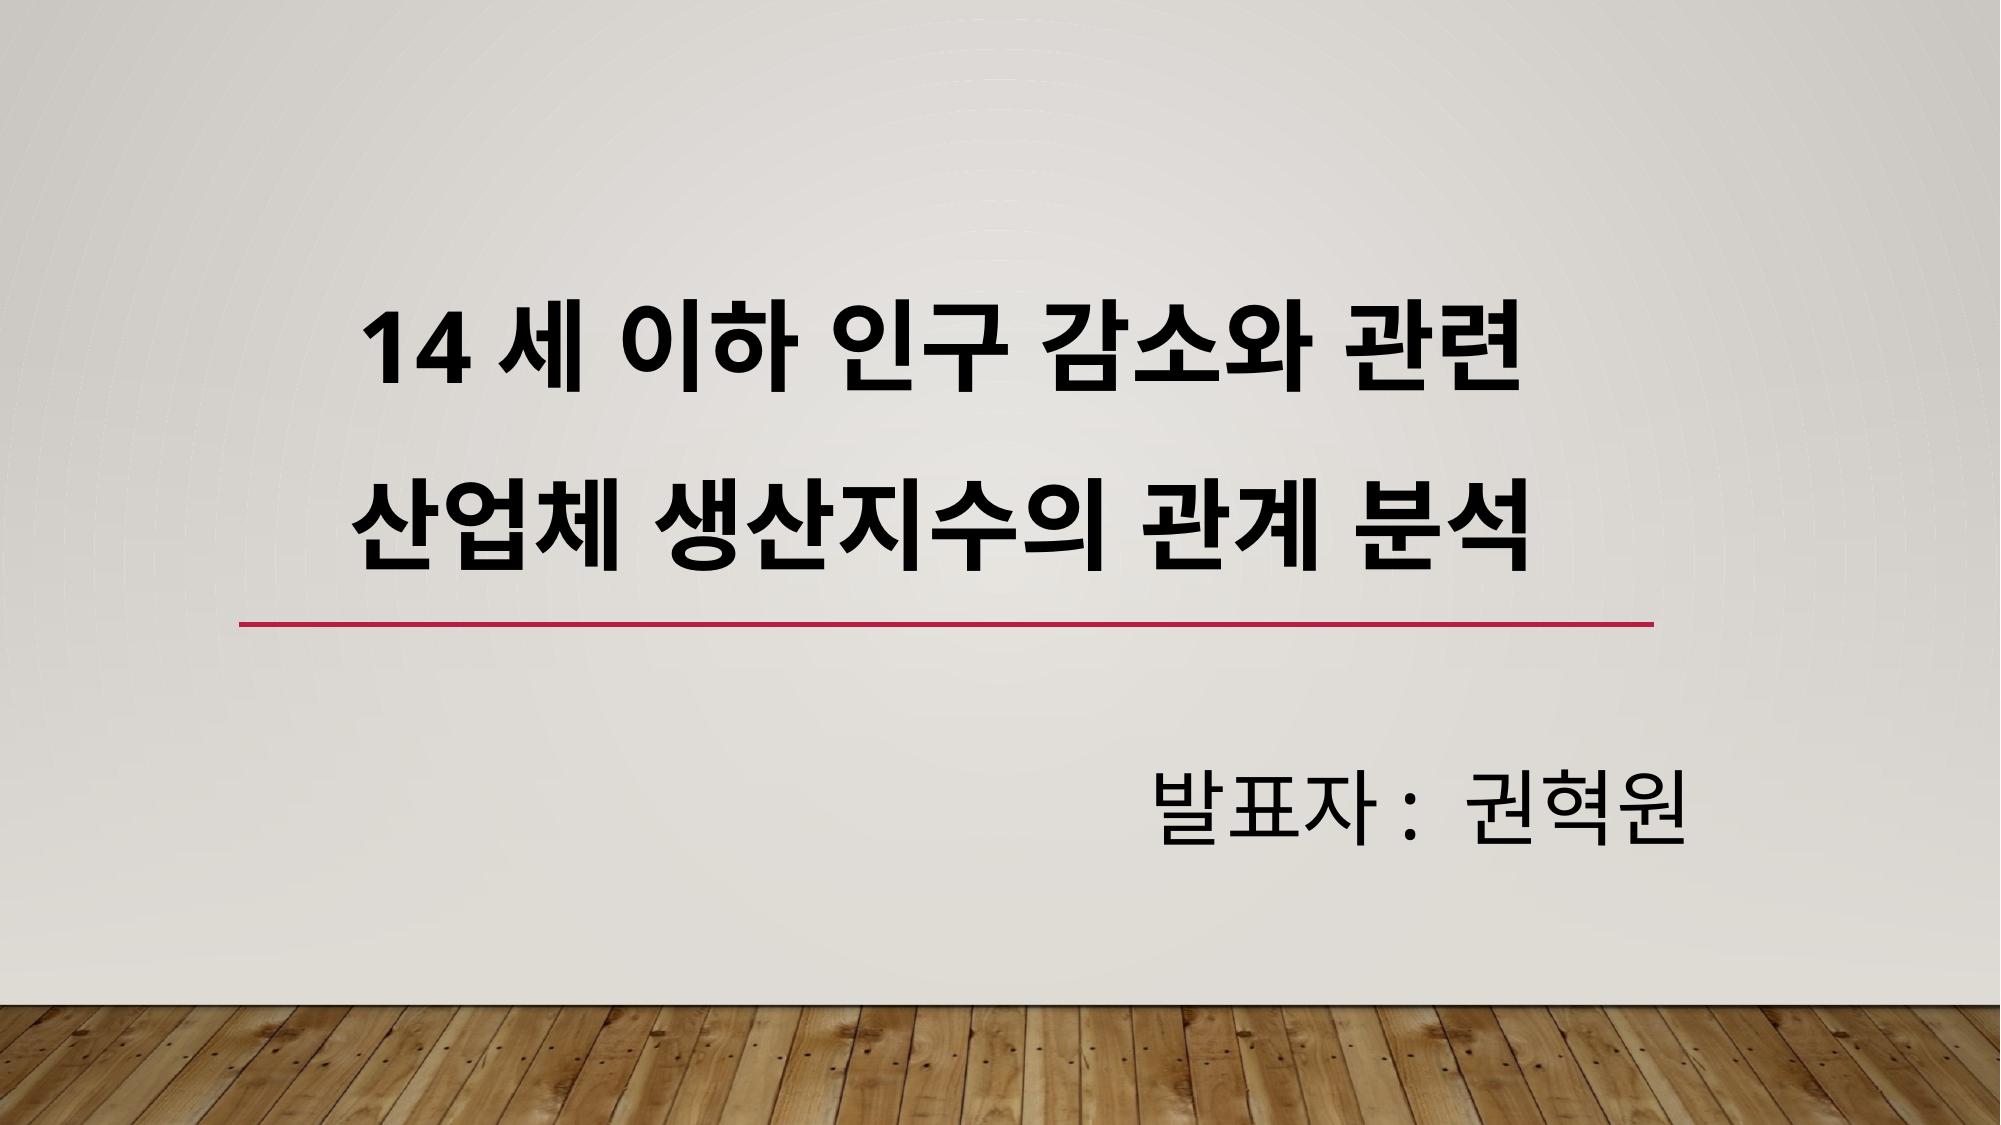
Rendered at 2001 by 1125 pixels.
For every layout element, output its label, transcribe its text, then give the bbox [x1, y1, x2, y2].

title 14세 이하 인구 감소와 관련 산업체 생산지수의 관계 분석 [178, 193, 1708, 591]
list 발표자: 권혁원 [292, 721, 1708, 888]
picture [0, 1005, 2000, 1125]
